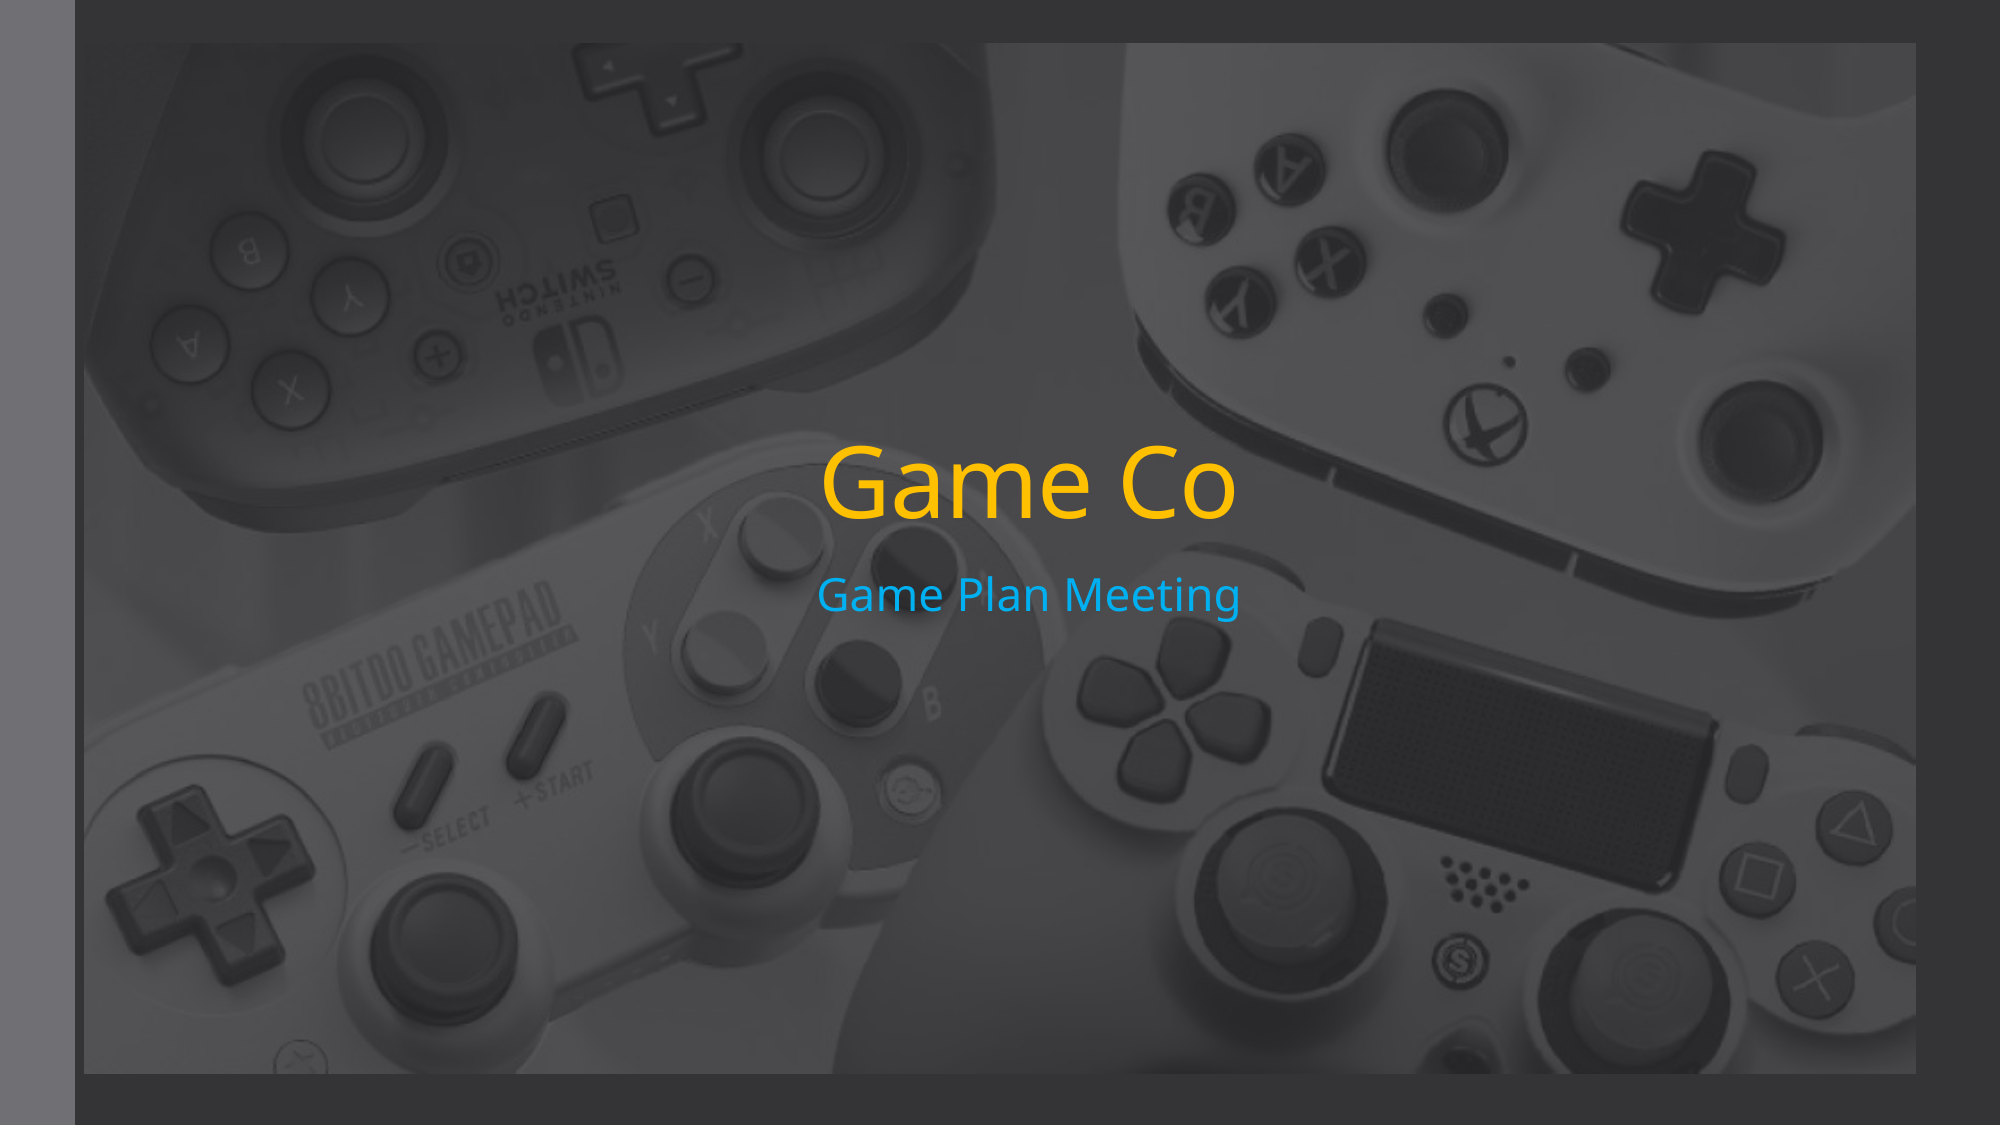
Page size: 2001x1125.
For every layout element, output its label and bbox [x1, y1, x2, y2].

picture [84, 42, 1916, 1074]
